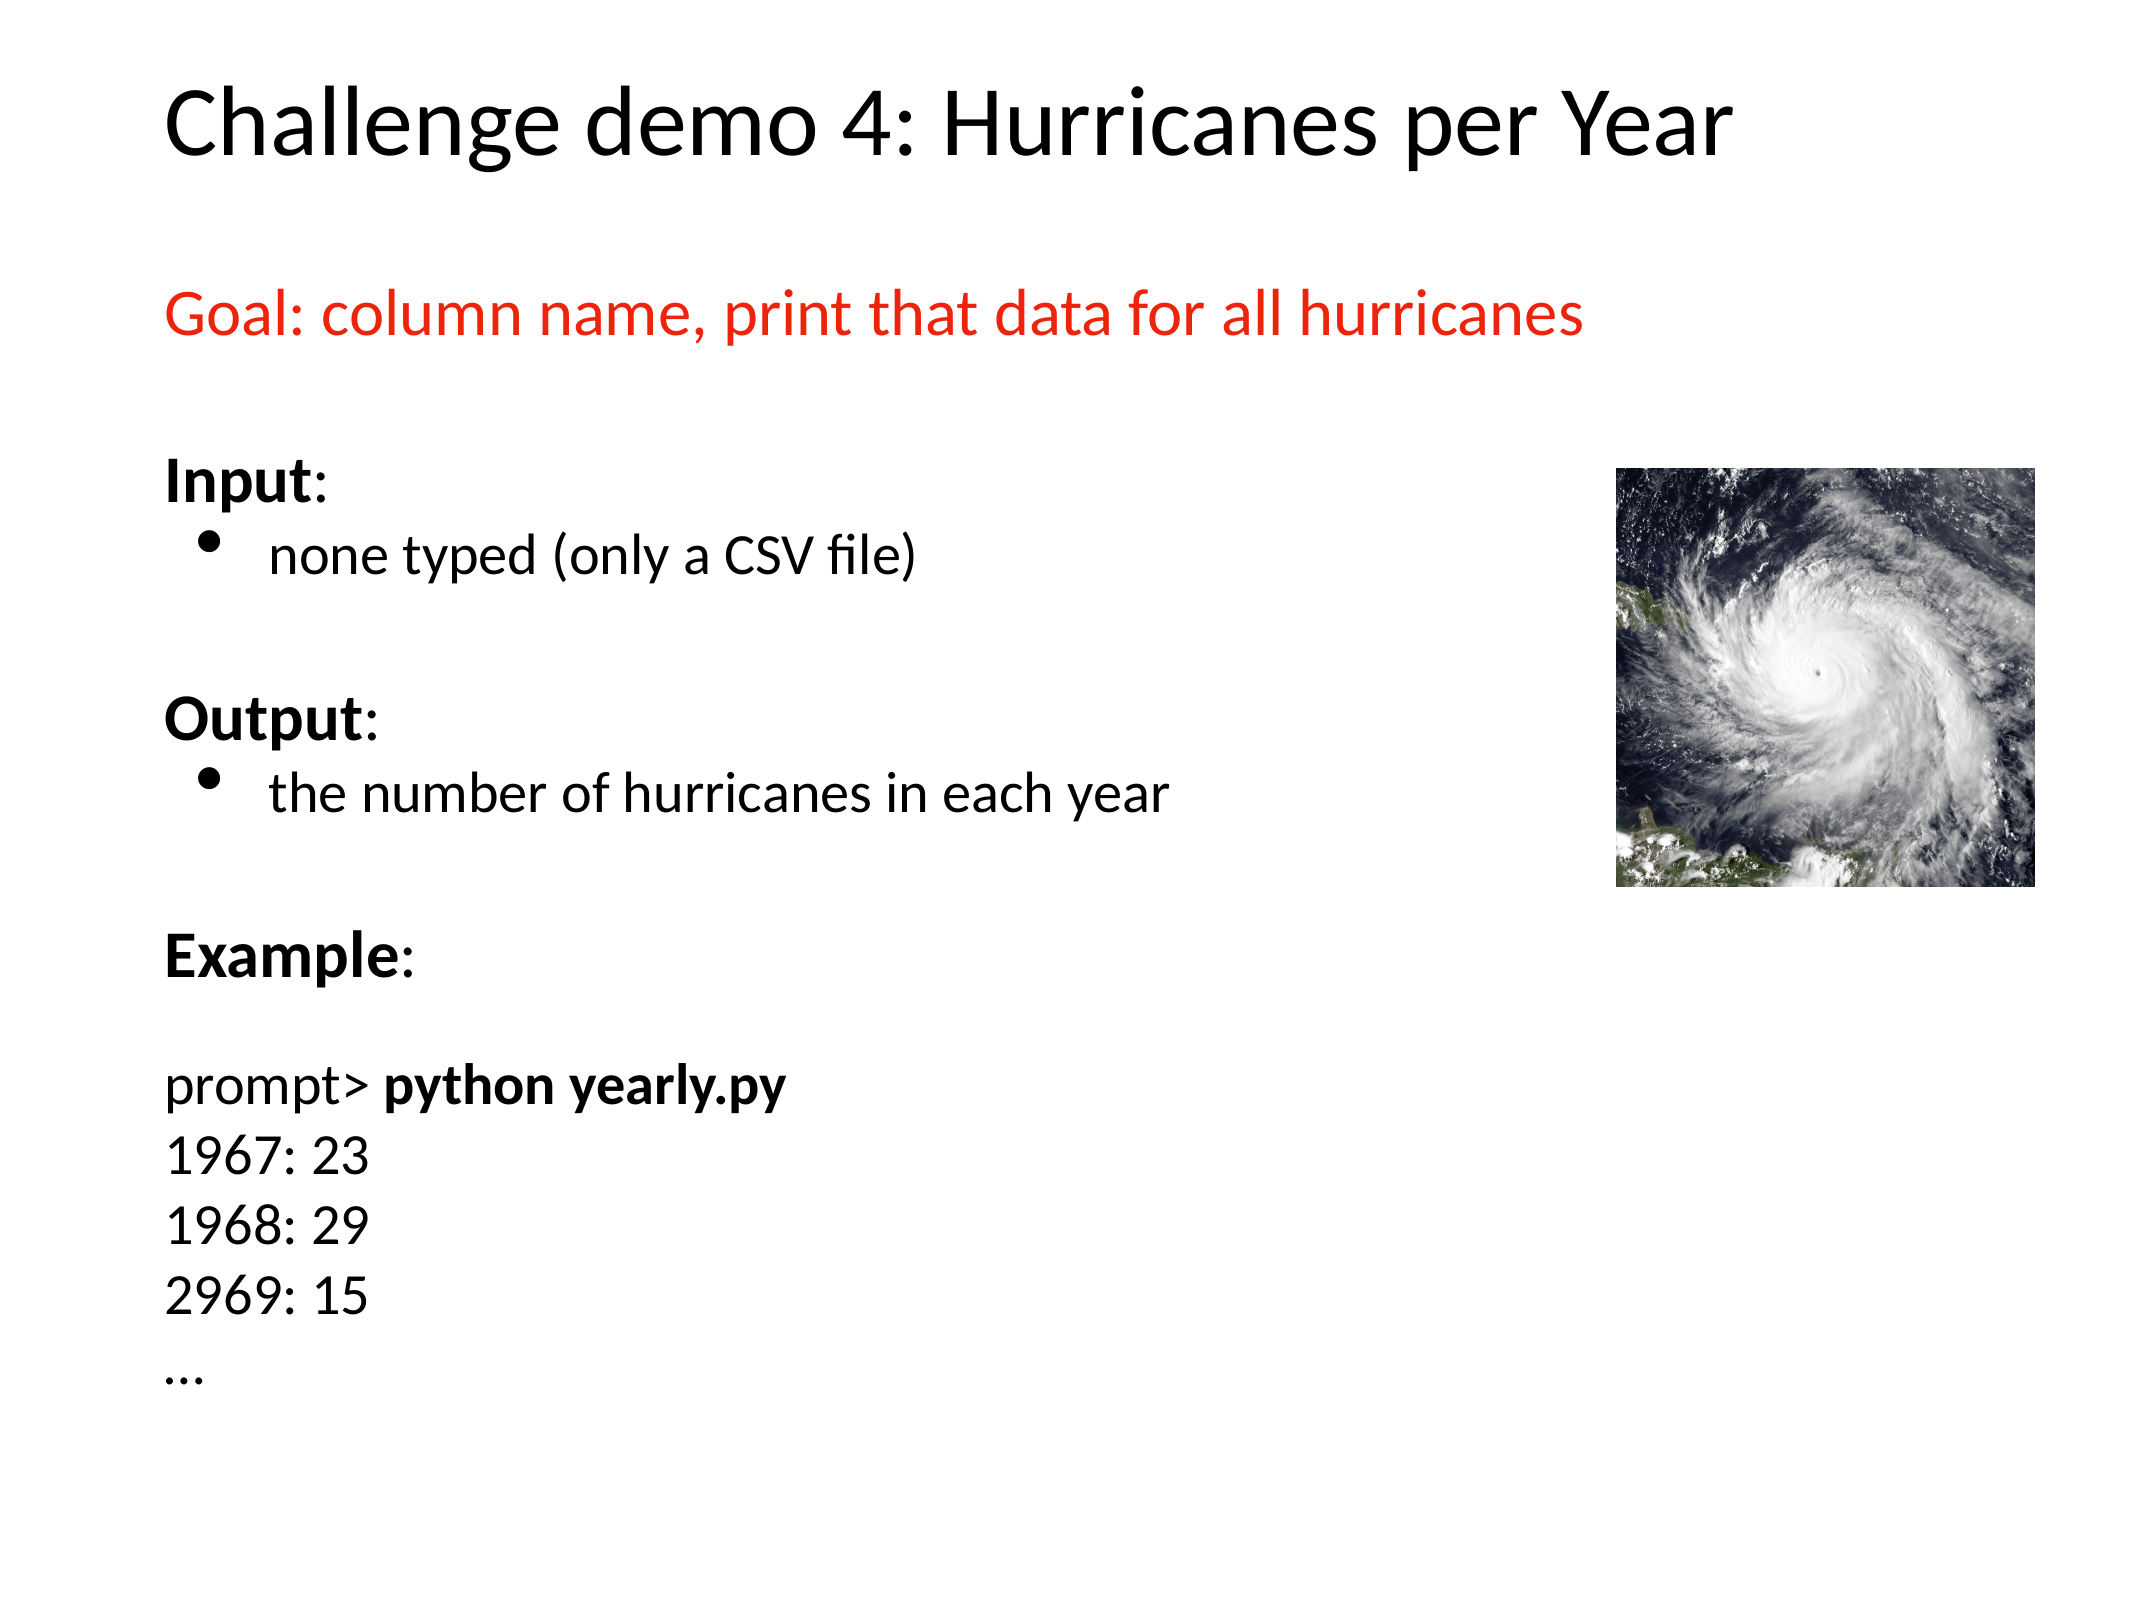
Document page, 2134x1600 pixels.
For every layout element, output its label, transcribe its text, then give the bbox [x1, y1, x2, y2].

title Challenge demo 4: Hurricanes per Year [155, 41, 1978, 191]
list Goal: column name, print that data for all hurricanes Input: none typed (only a CSV file) Output: the number of hurricanes in each year Example: prompt> python yearly.py 1967: 23 1968: 29 2969: 15 … [155, 259, 1978, 1457]
picture [1616, 468, 2035, 887]
